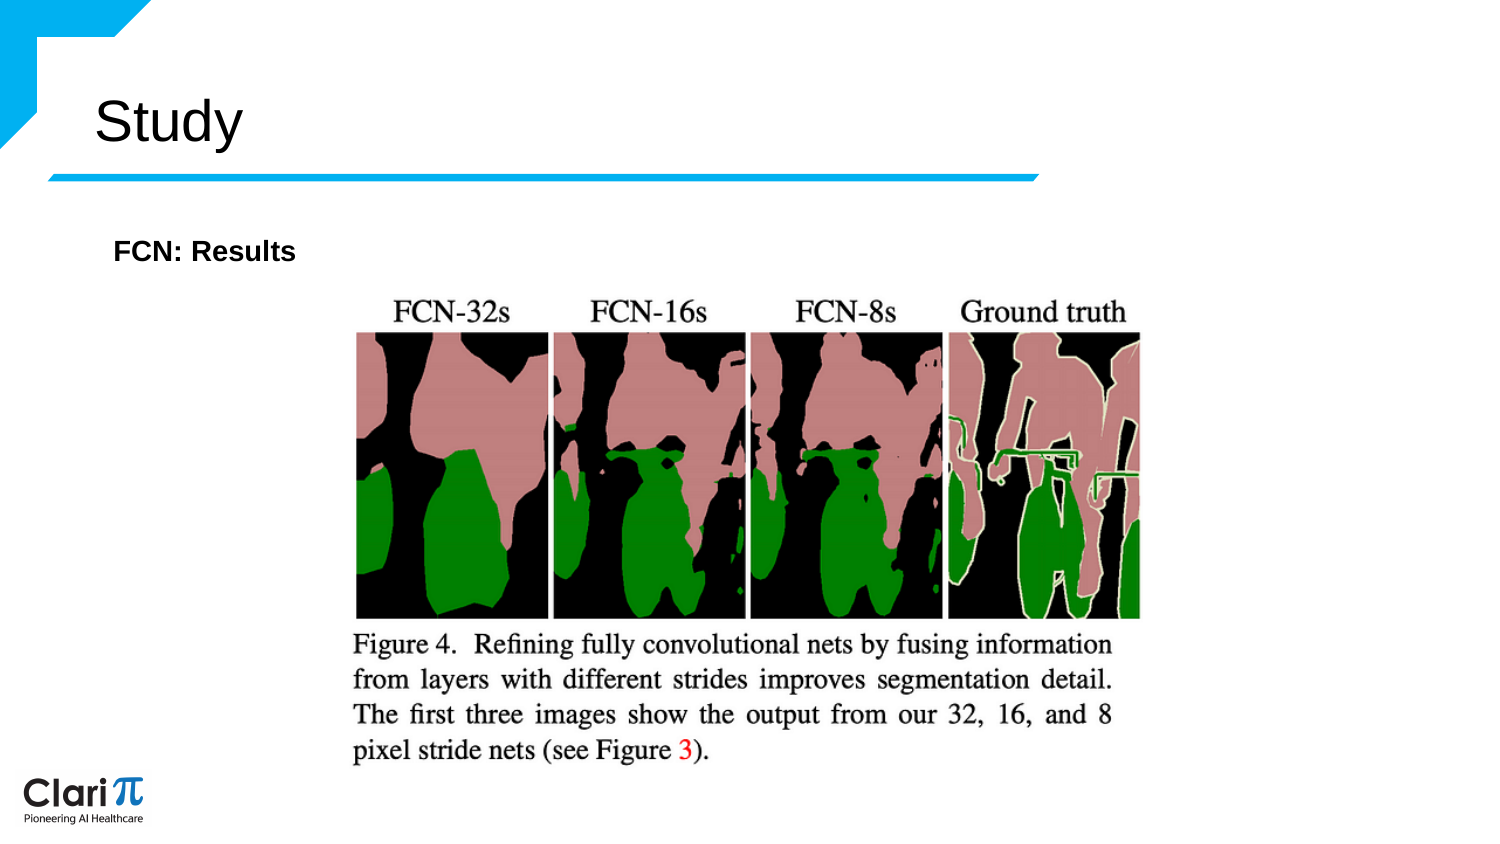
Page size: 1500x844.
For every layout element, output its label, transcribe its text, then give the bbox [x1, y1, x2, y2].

picture [340, 275, 1160, 780]
list Study [75, 75, 1437, 164]
picture [15, 769, 152, 827]
text_box FCN: Results [98, 224, 1025, 275]
